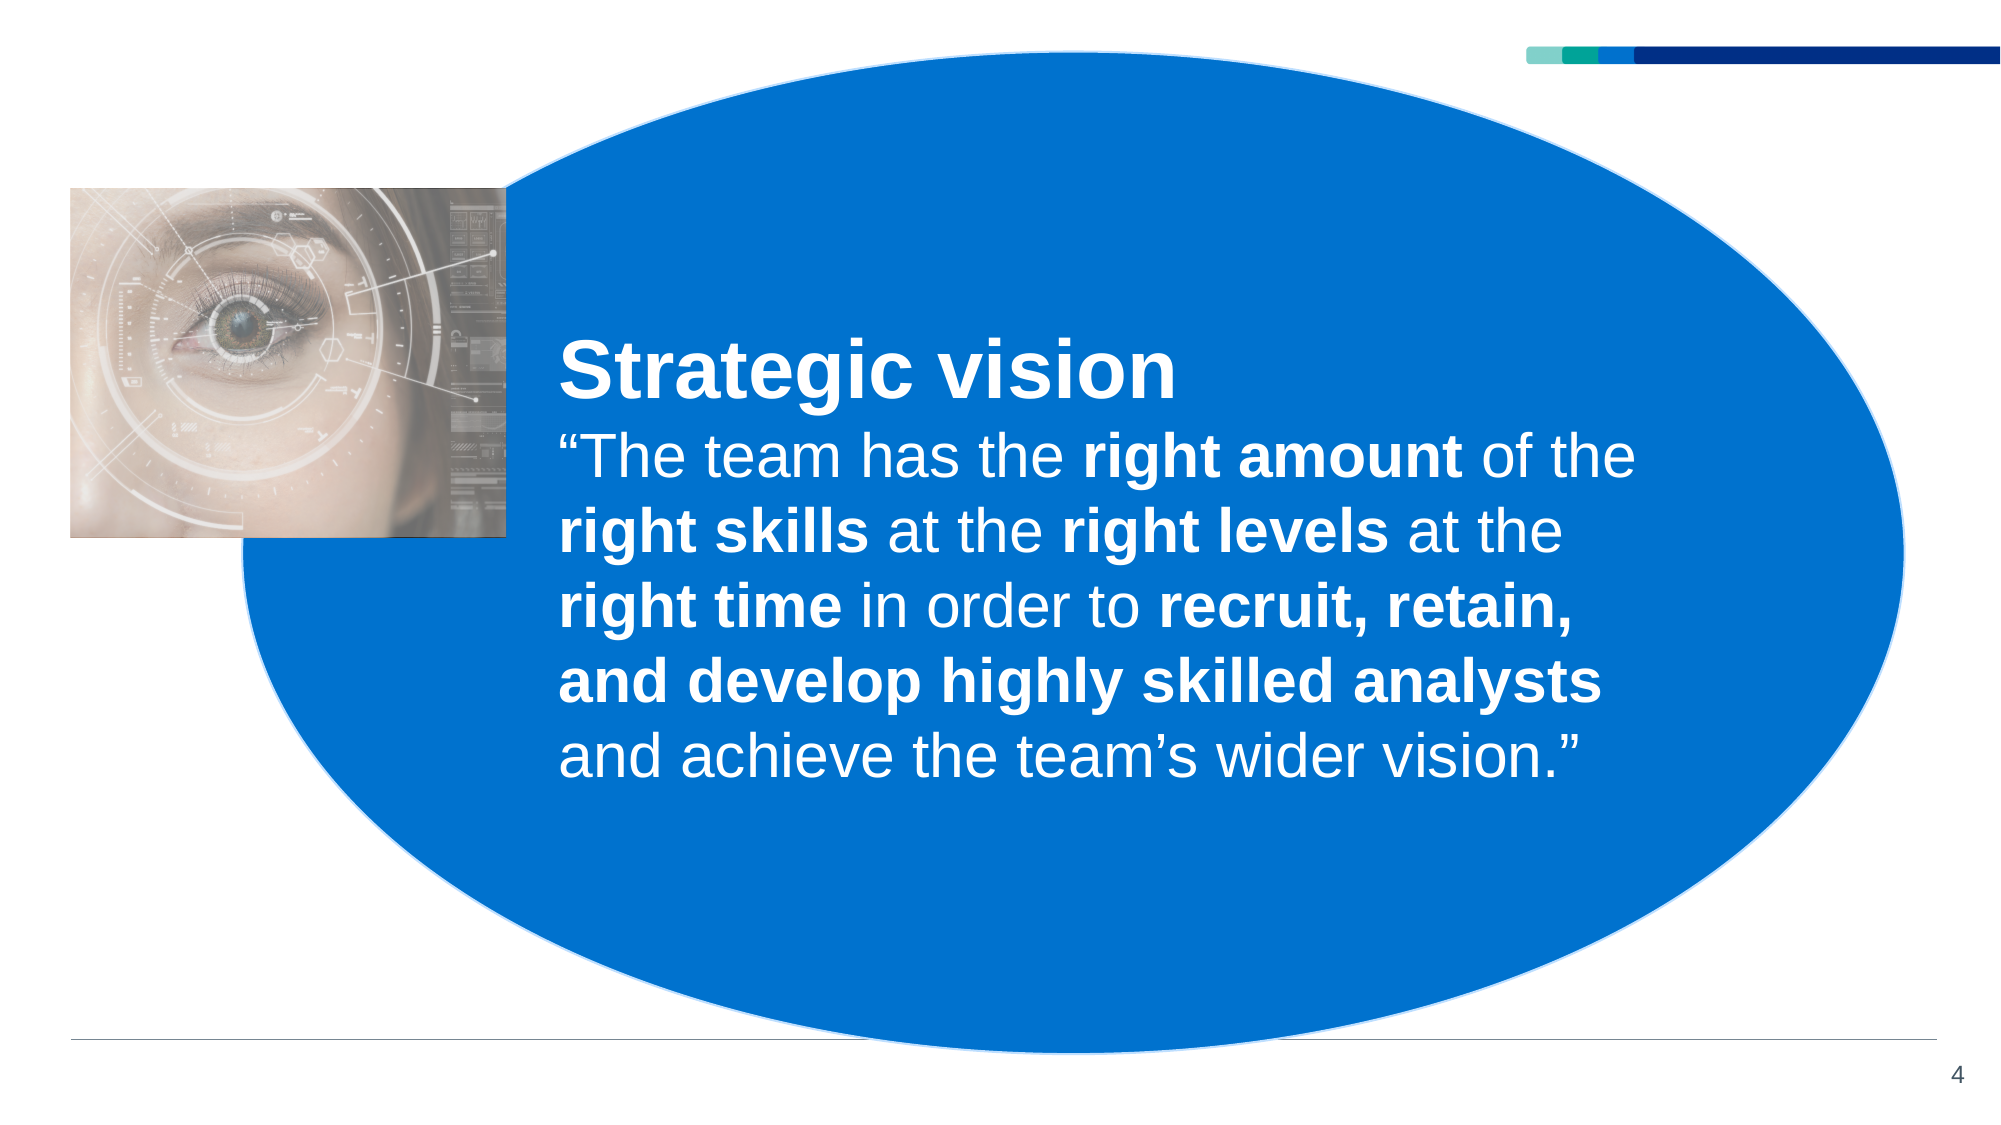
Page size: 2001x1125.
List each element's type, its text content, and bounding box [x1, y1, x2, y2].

text_box Strategic vision “The team has the right amount of the right skills at the right levels at the right time in order to recruit, retain, and develop highly skilled analysts and achieve the team’s wider vision.” [241, 50, 1906, 1056]
picture [1513, 41, 2001, 71]
picture [70, 188, 507, 538]
